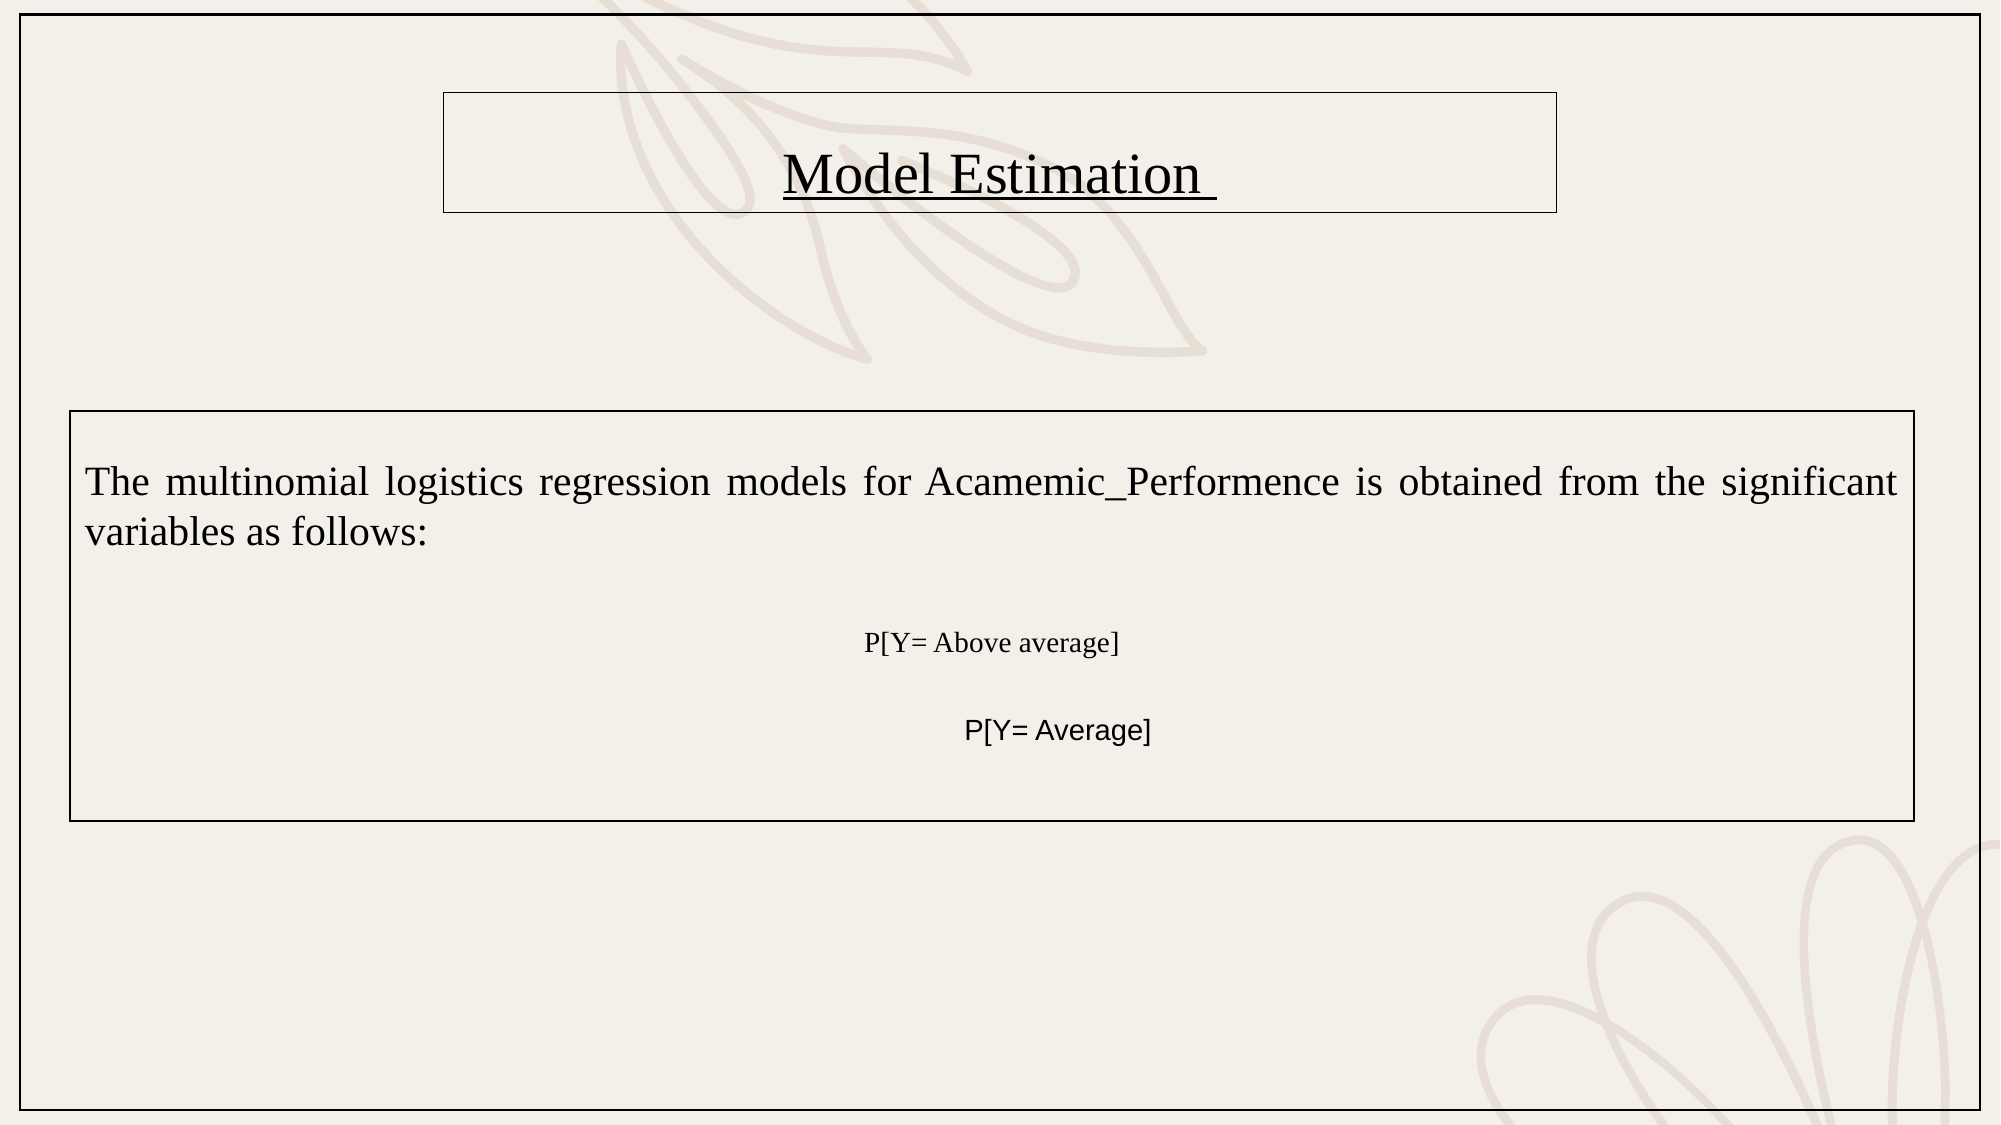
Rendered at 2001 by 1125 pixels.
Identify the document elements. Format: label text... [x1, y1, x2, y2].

text_box [19, 13, 1981, 1111]
text_box Model Estimation [443, 92, 1557, 213]
